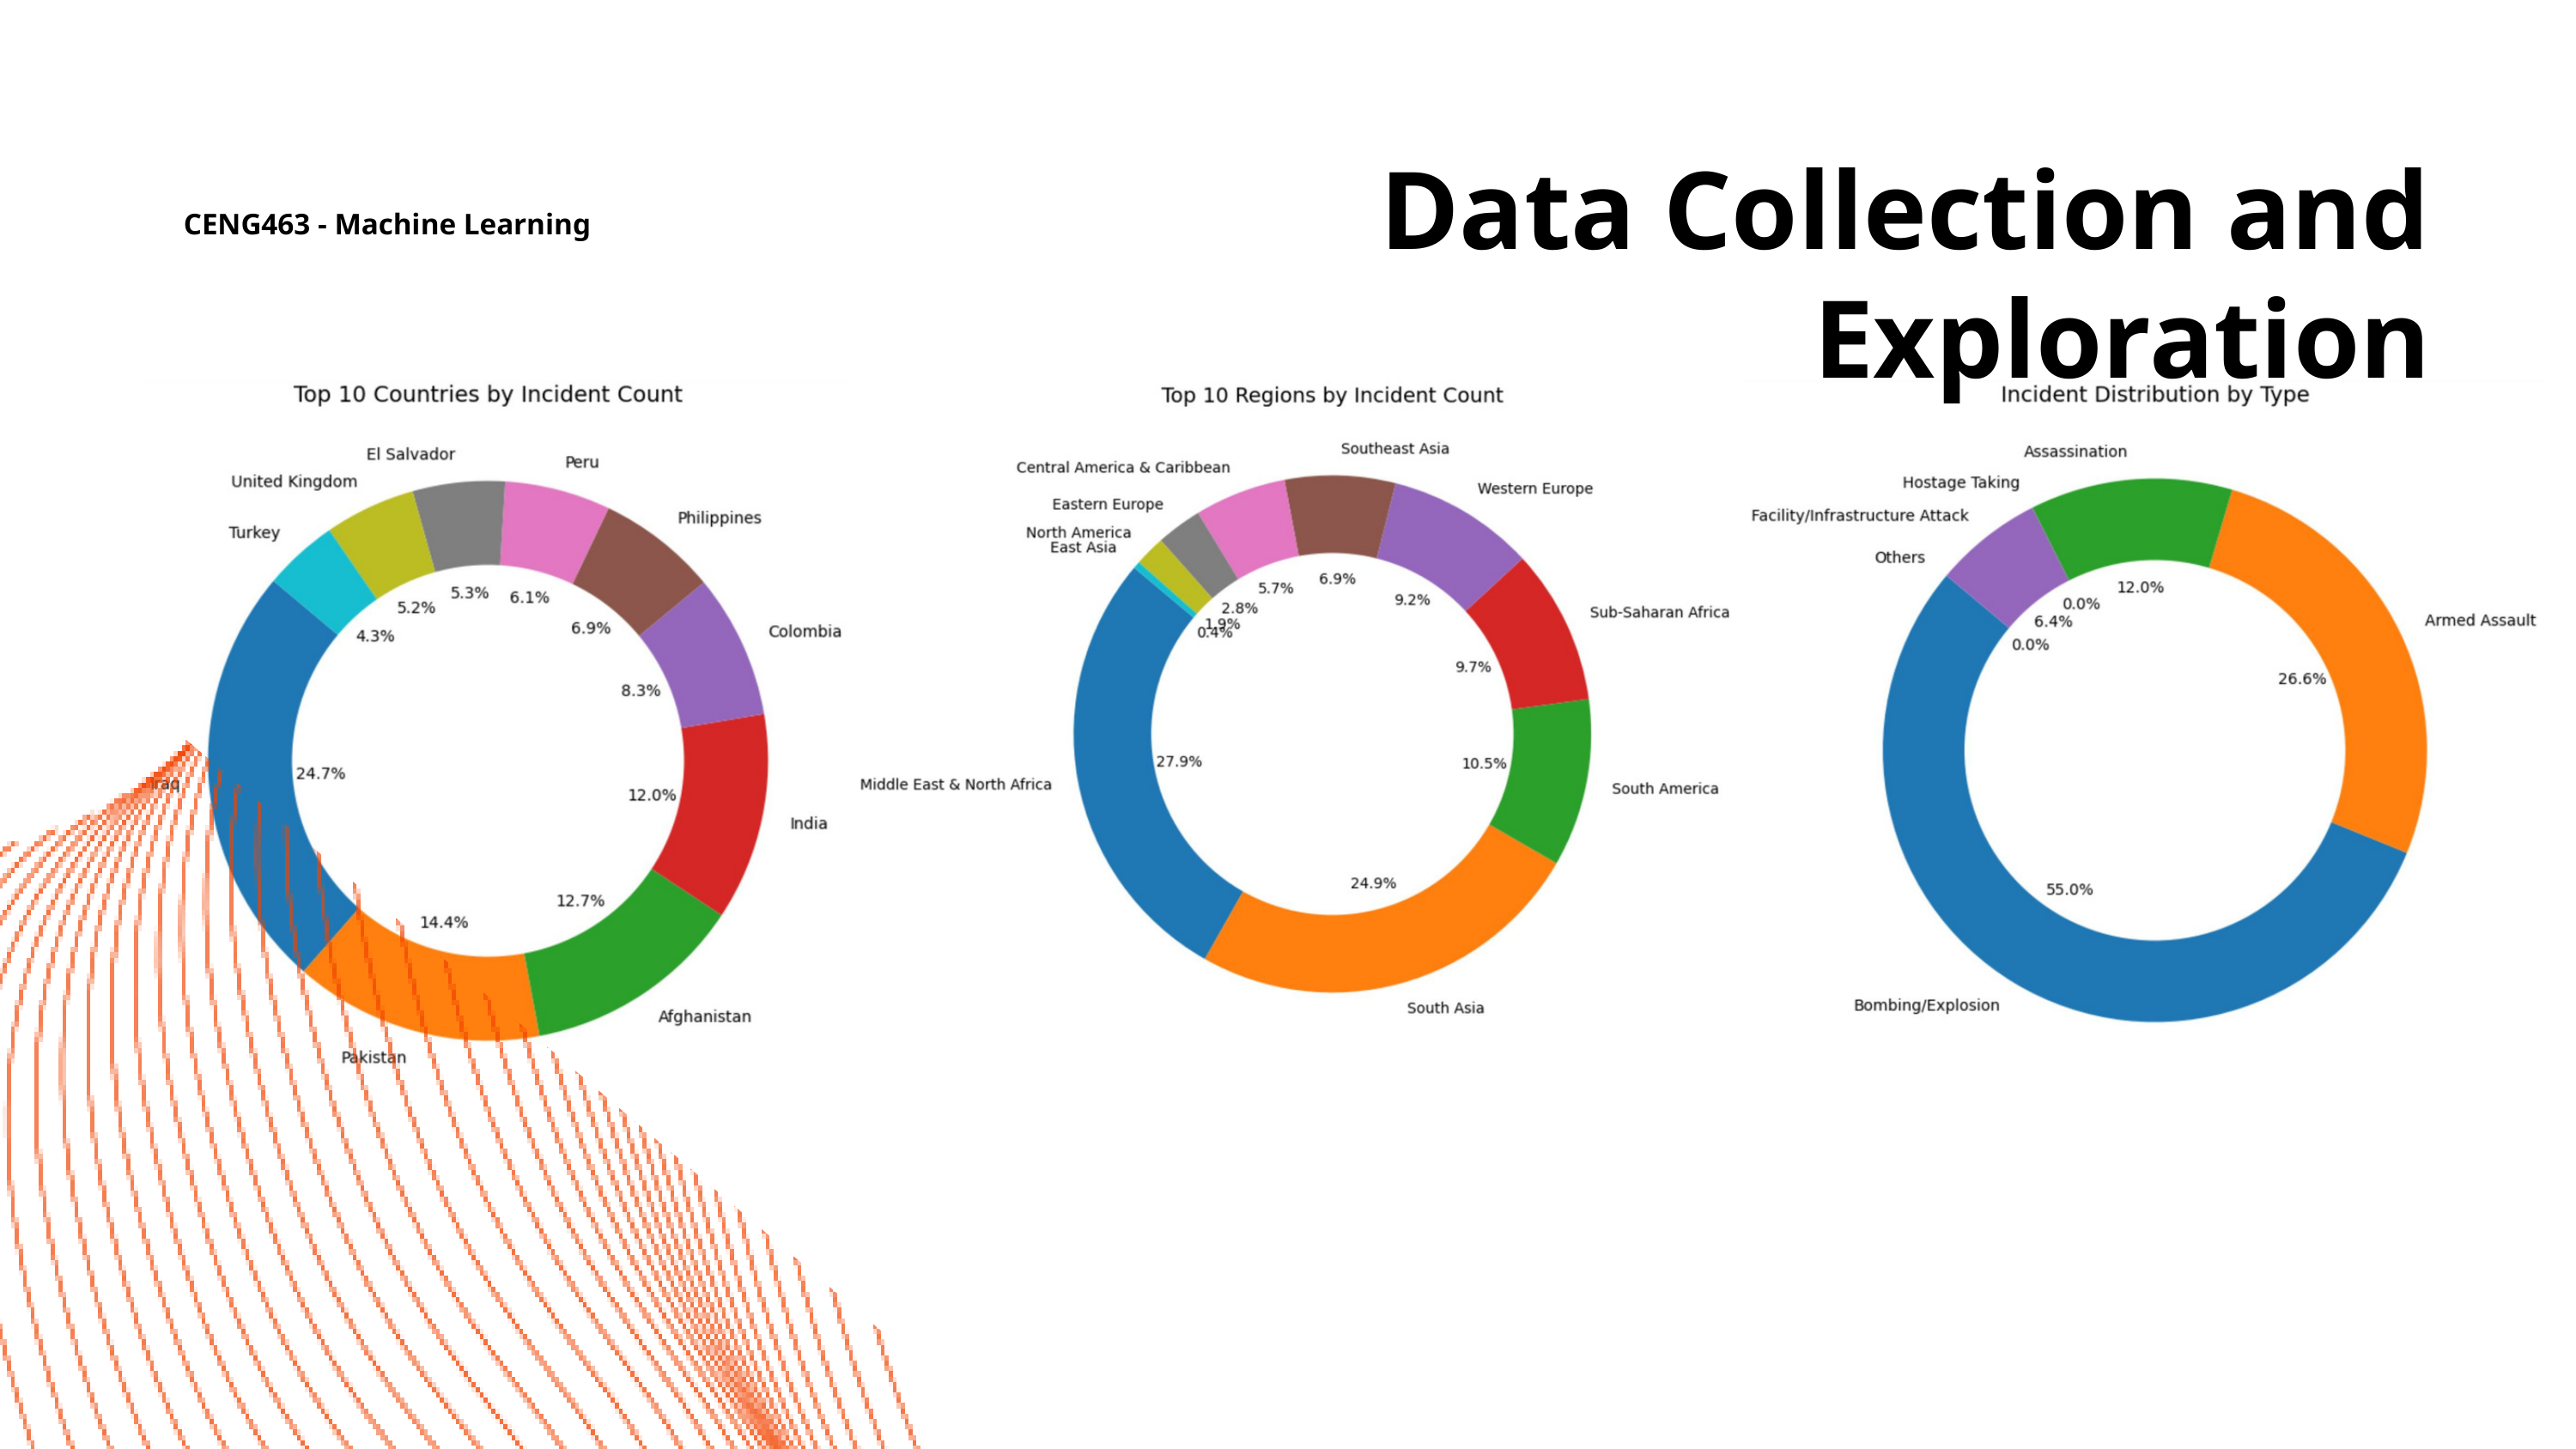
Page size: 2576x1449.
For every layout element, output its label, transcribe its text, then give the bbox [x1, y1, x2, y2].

text_box CENG463 - Machine Learning [184, 206, 597, 241]
text_box [1743, 380, 2546, 1027]
text_box [0, 581, 1020, 1449]
text_box [860, 400, 1743, 1016]
text_box Data Collection and Exploration [814, 142, 2432, 400]
text_box [144, 380, 850, 1069]
